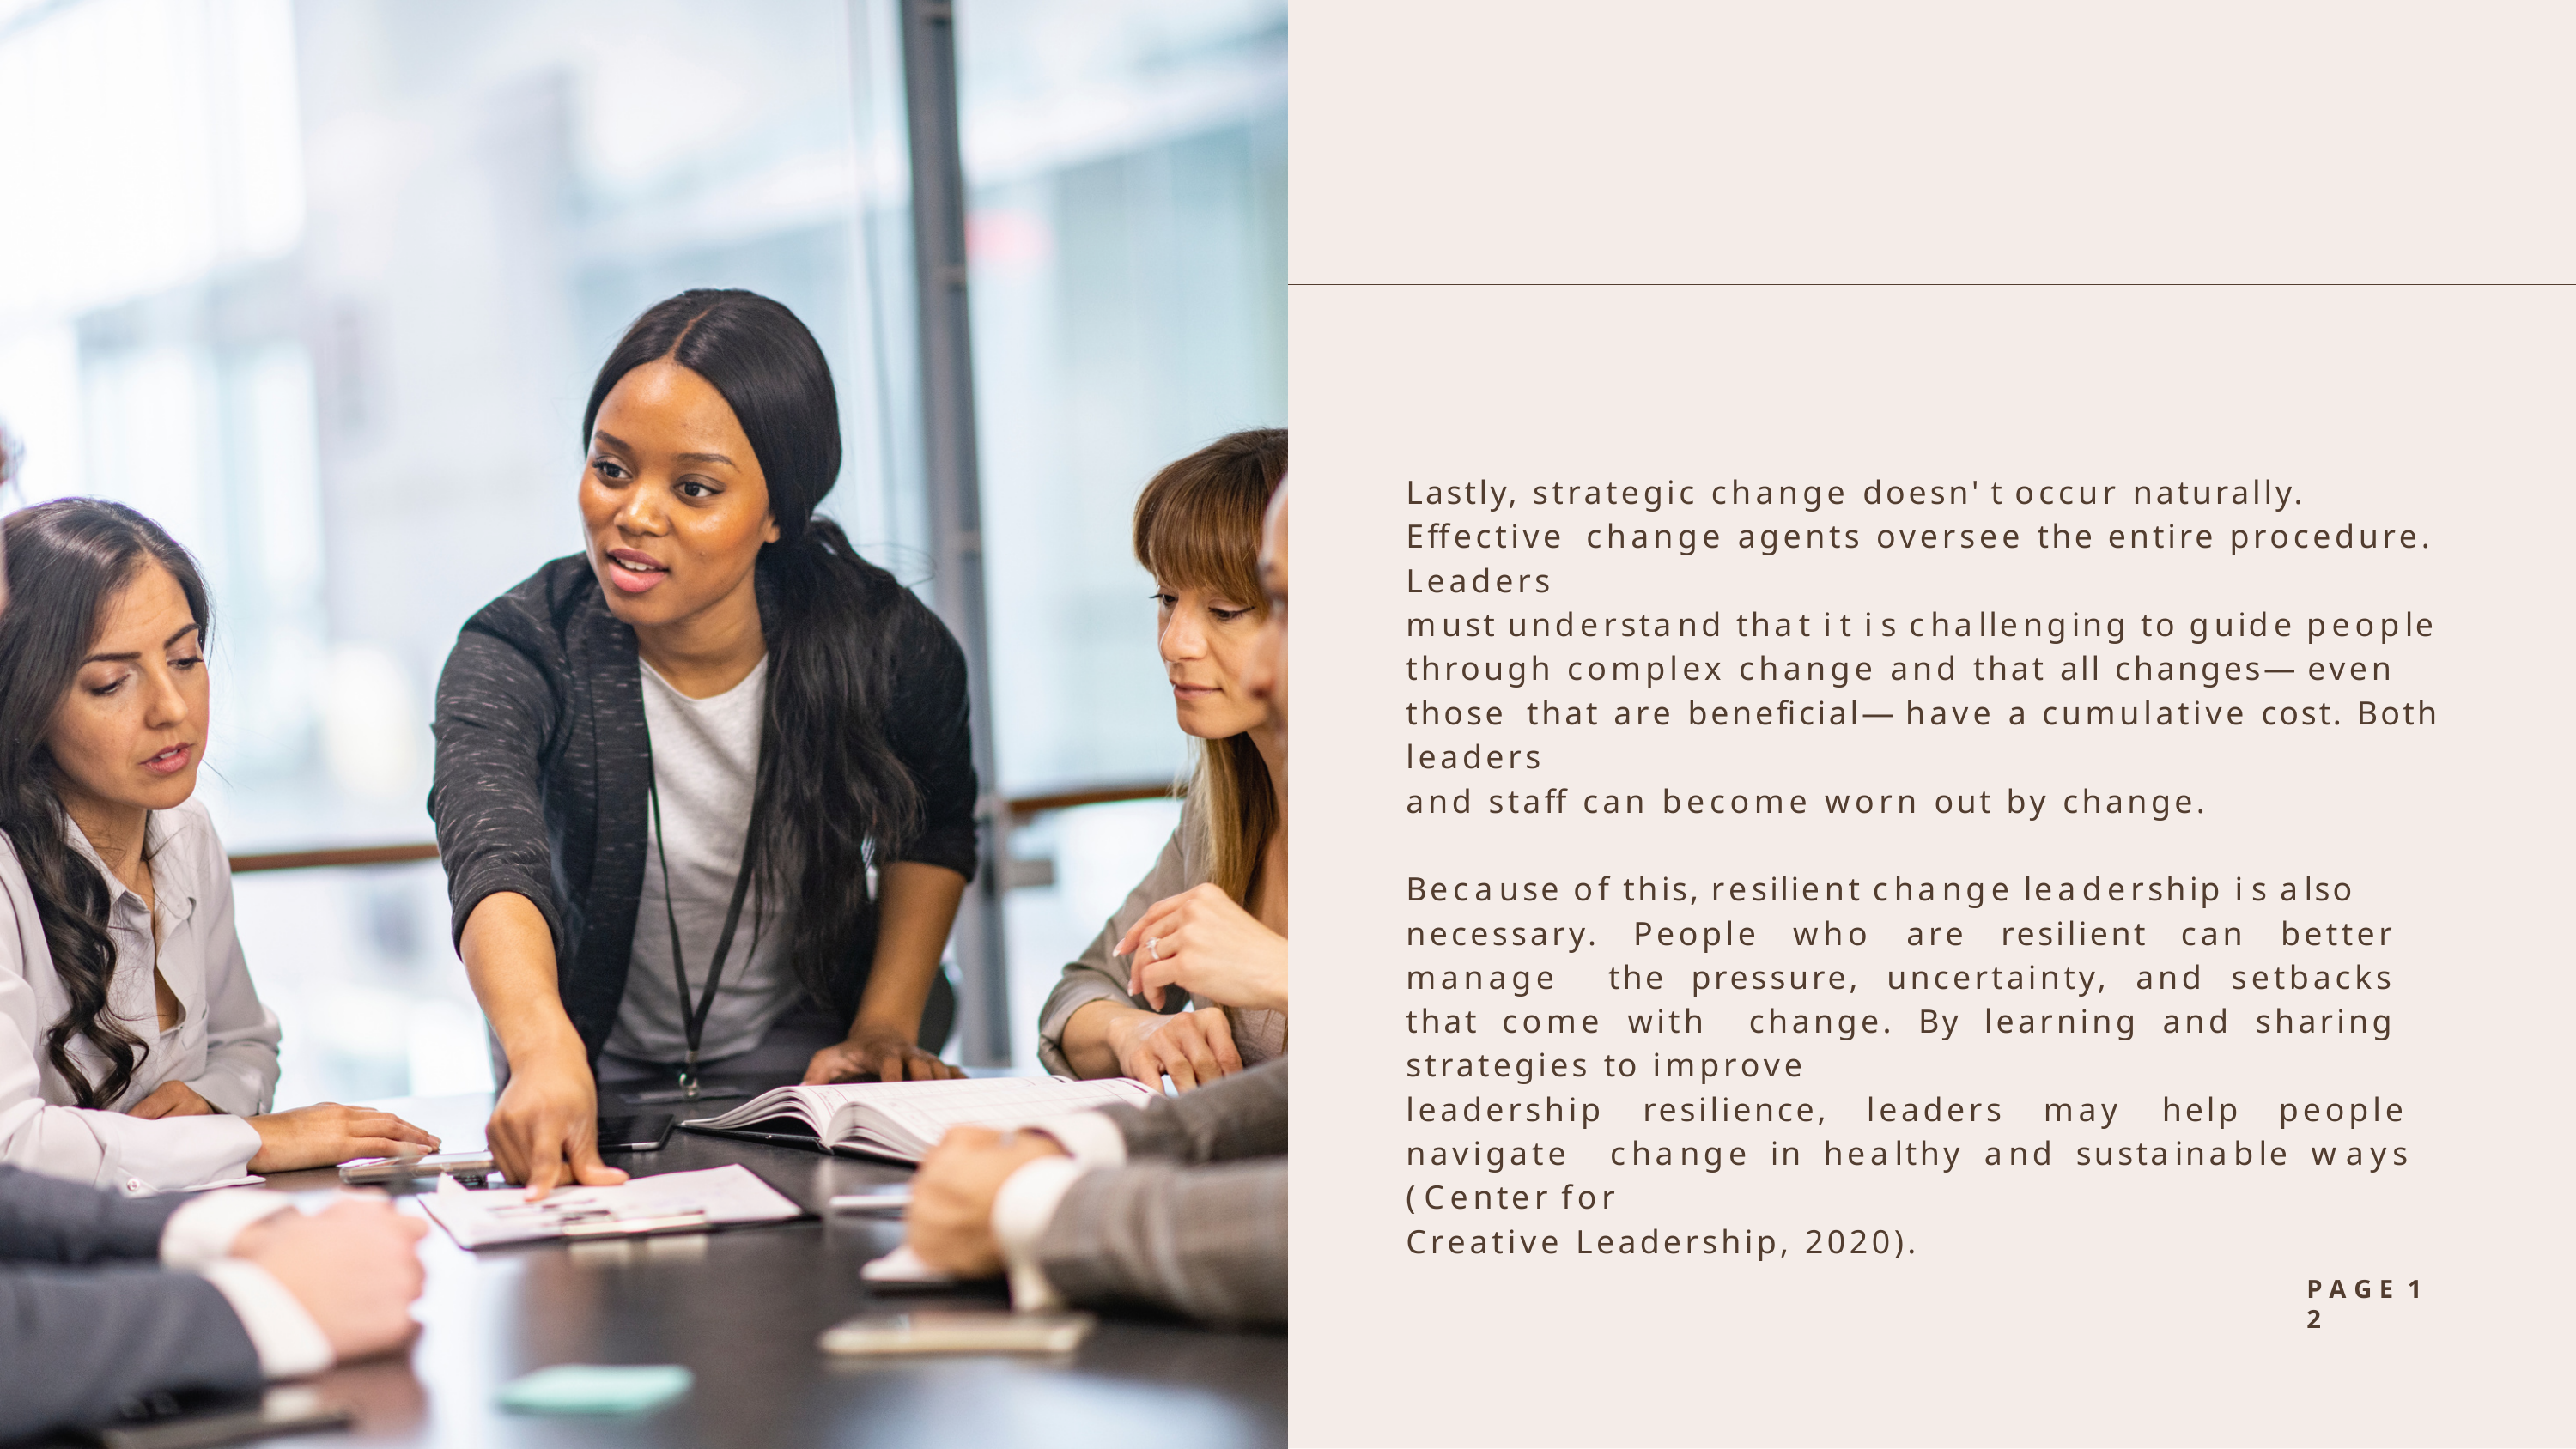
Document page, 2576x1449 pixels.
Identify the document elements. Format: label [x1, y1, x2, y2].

text_box [0, 0, 2576, 1449]
